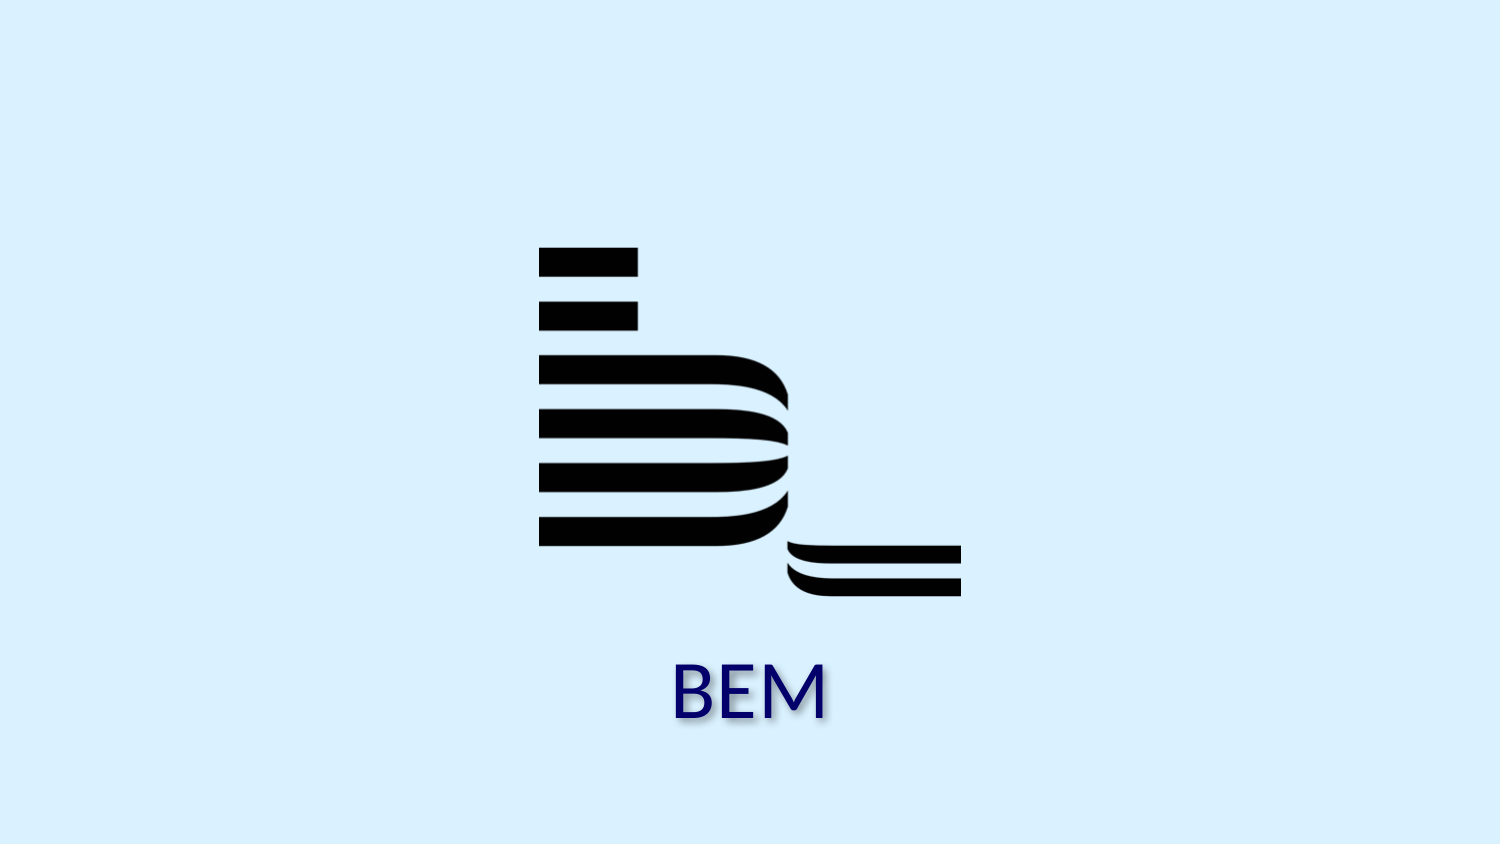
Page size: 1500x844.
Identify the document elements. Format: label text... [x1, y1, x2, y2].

text_box BEM [30, 622, 1470, 748]
picture [538, 247, 962, 597]
